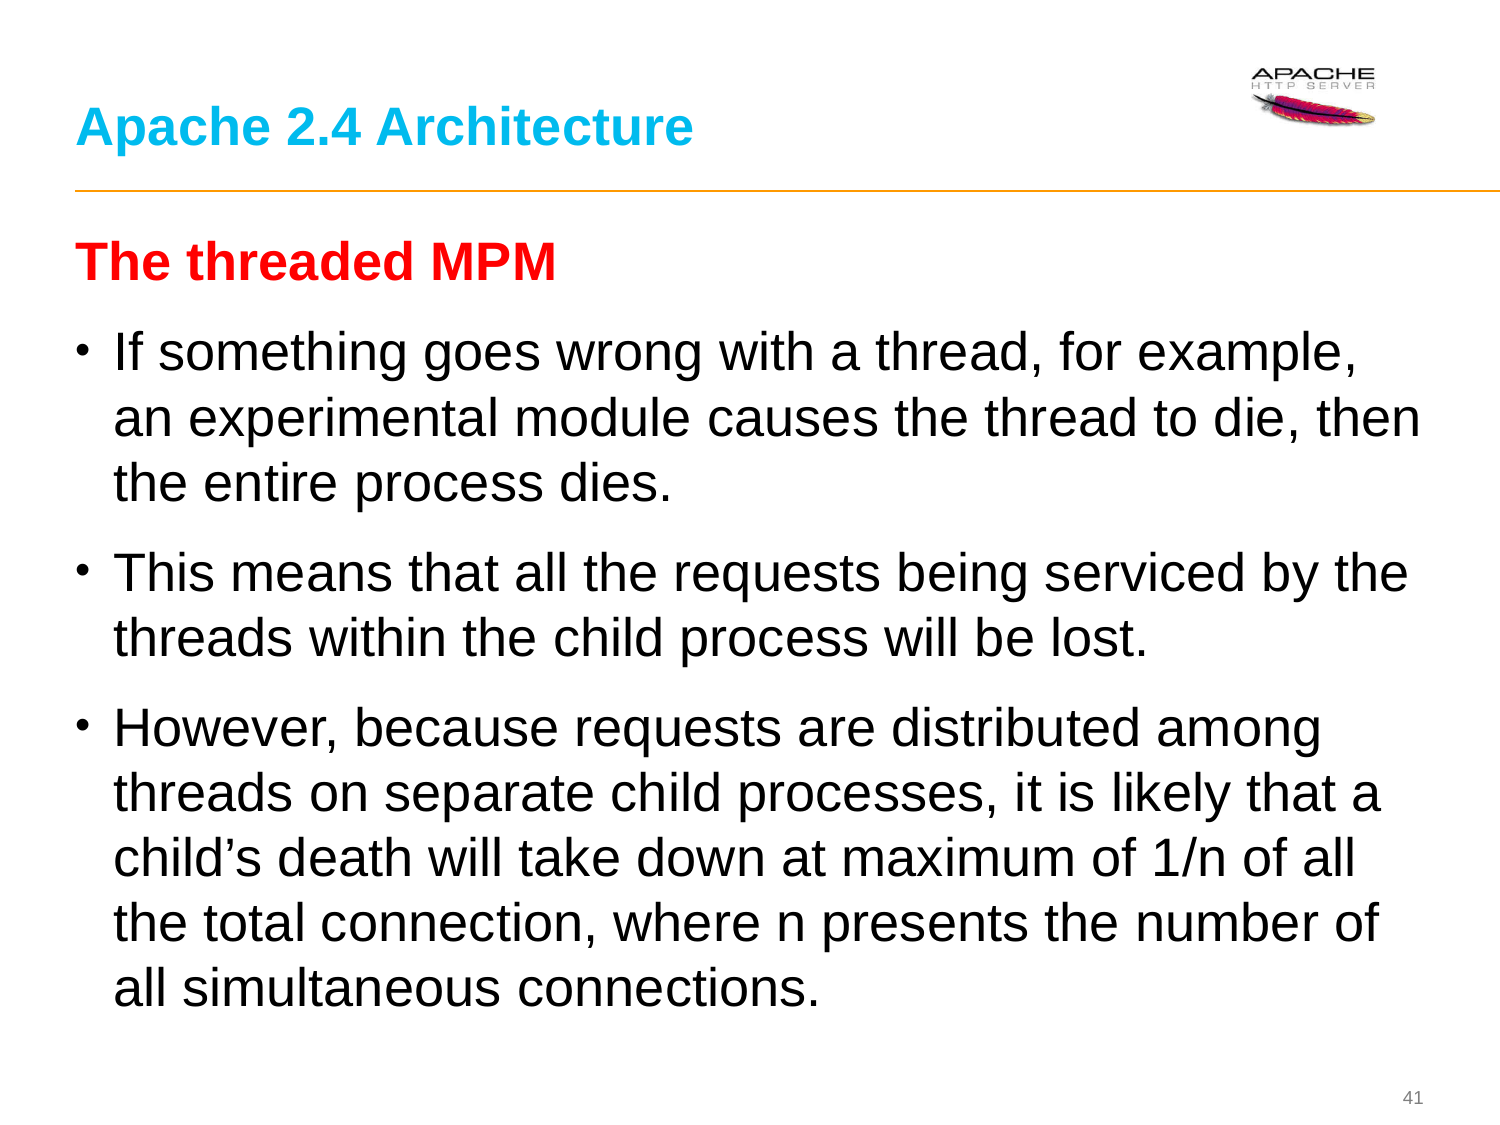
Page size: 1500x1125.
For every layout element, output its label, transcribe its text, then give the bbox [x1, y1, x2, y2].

title Apache 2.4 Architecture [75, 27, 1422, 157]
list The threaded MPM If something goes wrong with a thread, for example, an experimental module causes the thread to die, then the entire process dies. This means that all the requests being serviced by the threads within the child process will be lost. However, because requests are distributed among threads on separate child processes, it is likely that a child’s death will take down at maximum of 1/n of all the total connection, where n presents the number of all simultaneous connections. [75, 226, 1425, 1018]
